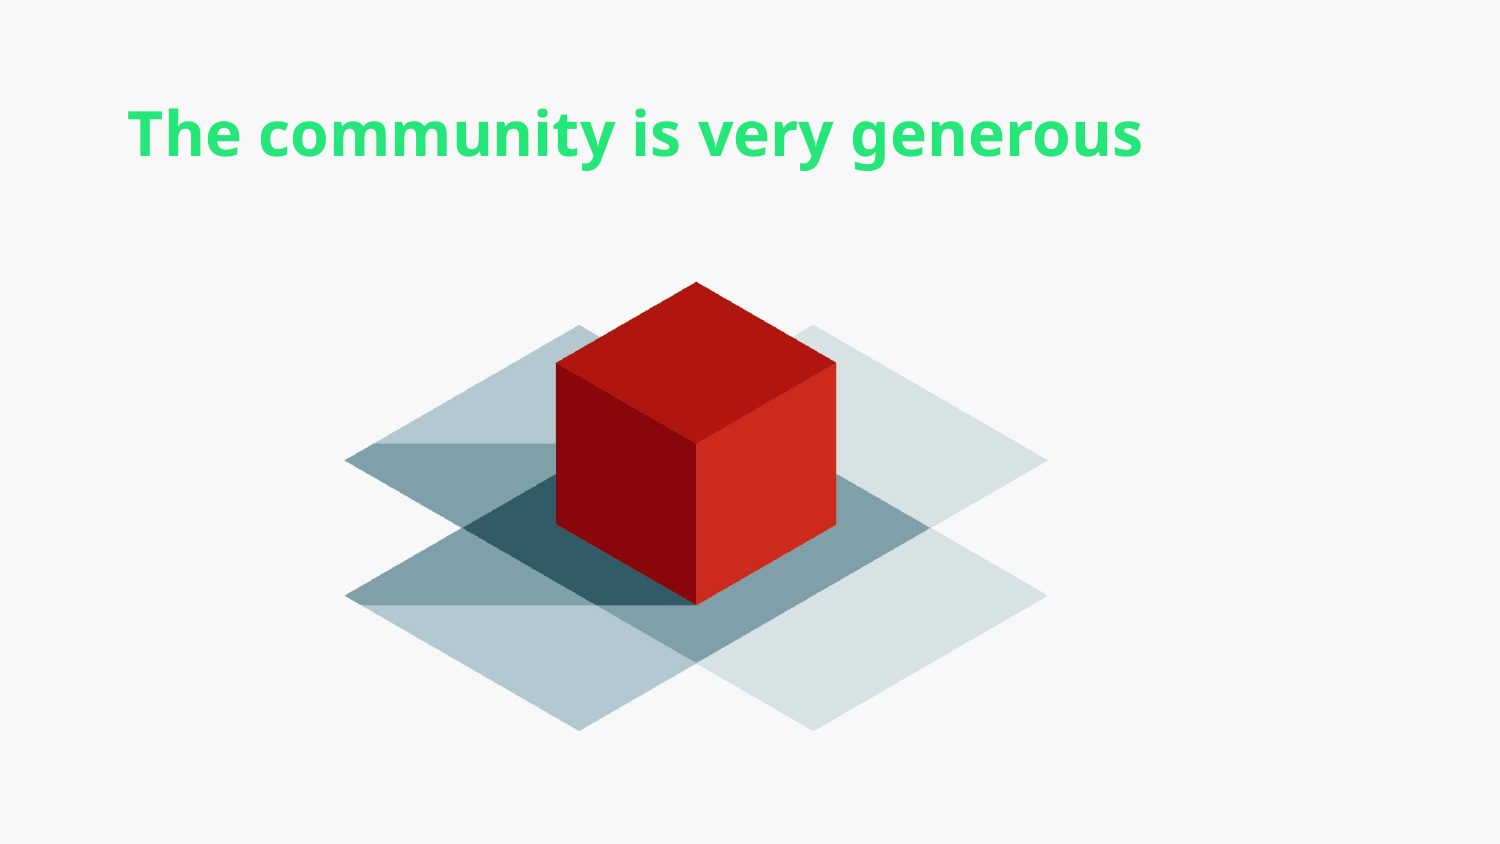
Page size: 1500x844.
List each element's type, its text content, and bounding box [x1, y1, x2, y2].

picture [290, 194, 1101, 802]
title The community is very generous [112, 75, 1363, 187]
